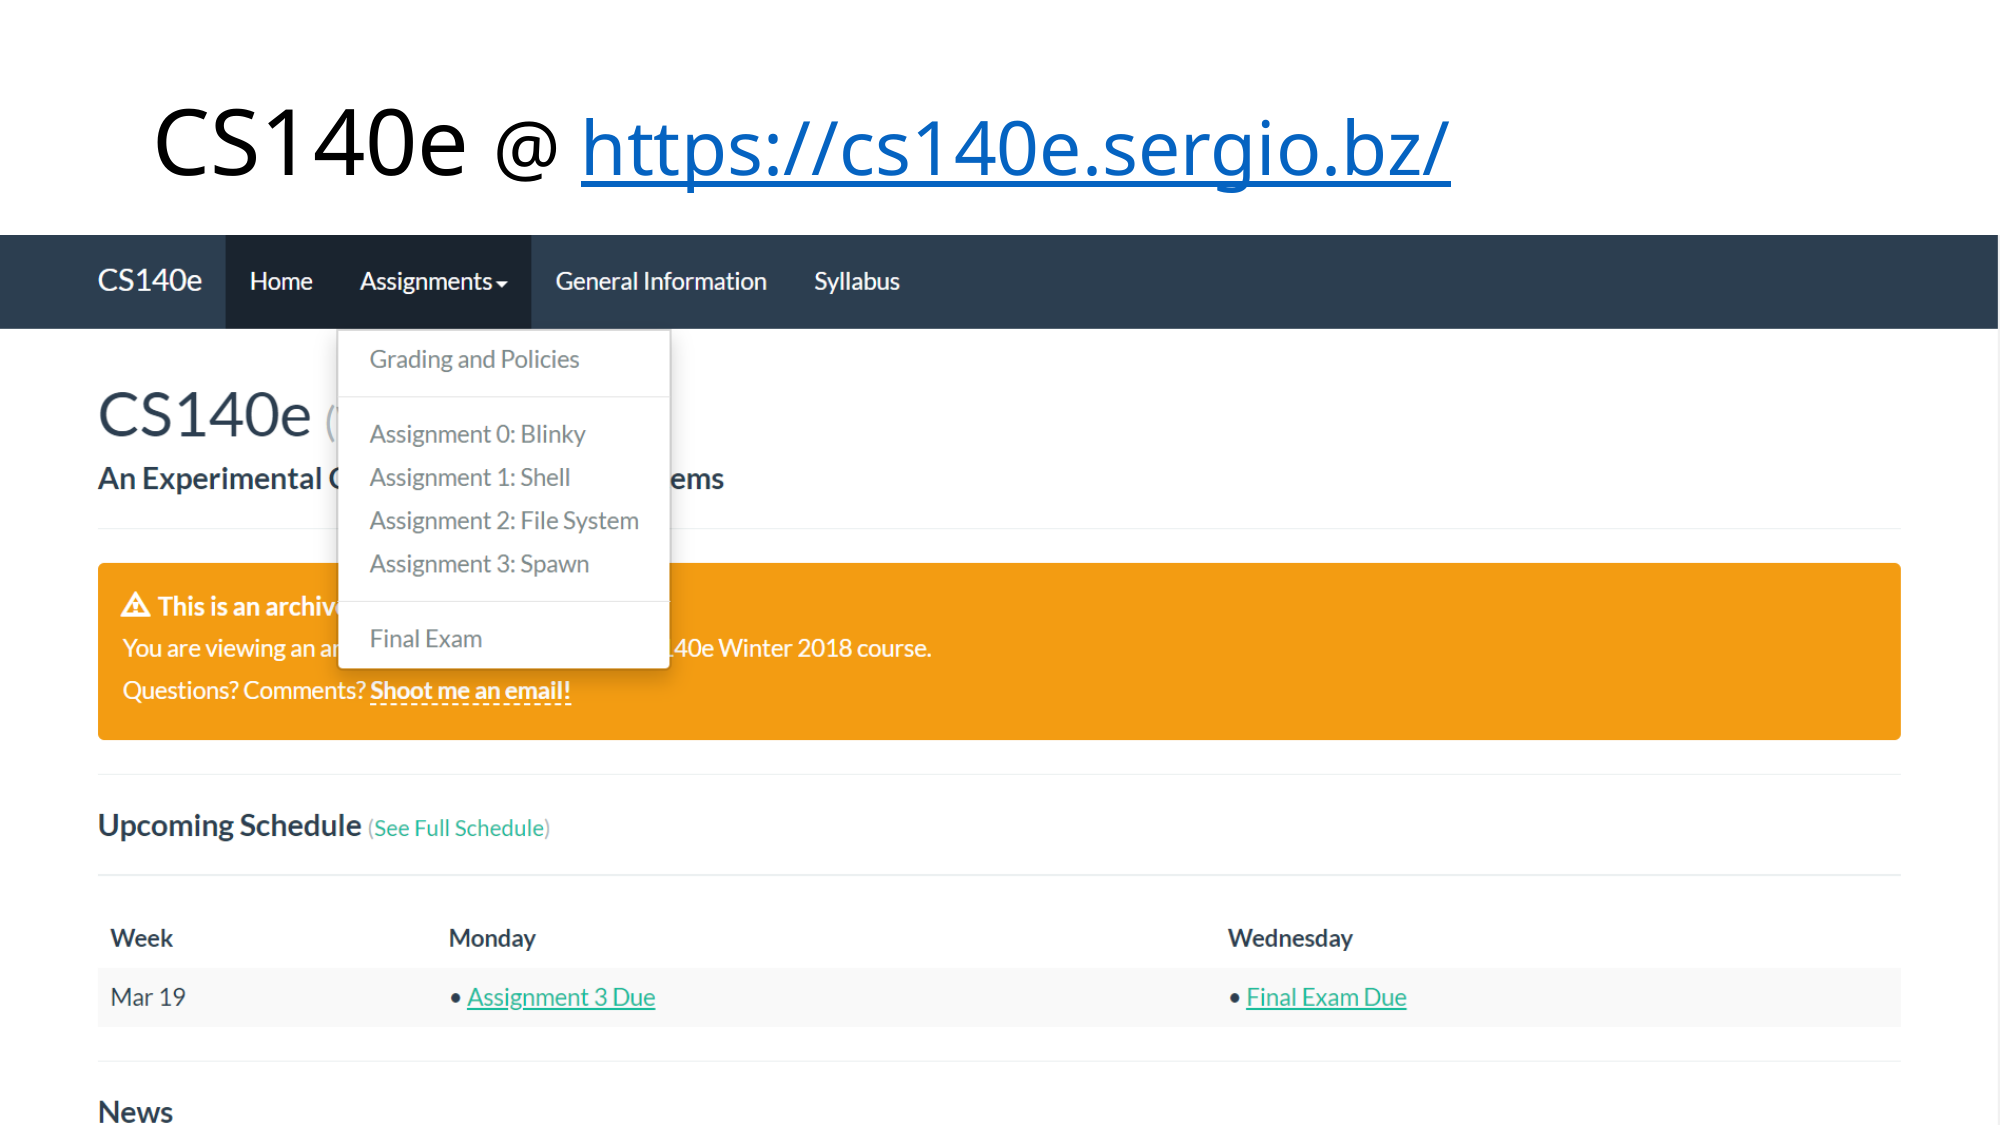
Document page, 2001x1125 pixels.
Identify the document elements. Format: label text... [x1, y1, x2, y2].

title CS140e @ https://cs140e.sergio.bz/ [137, 37, 1863, 235]
picture [0, 235, 2000, 1125]
